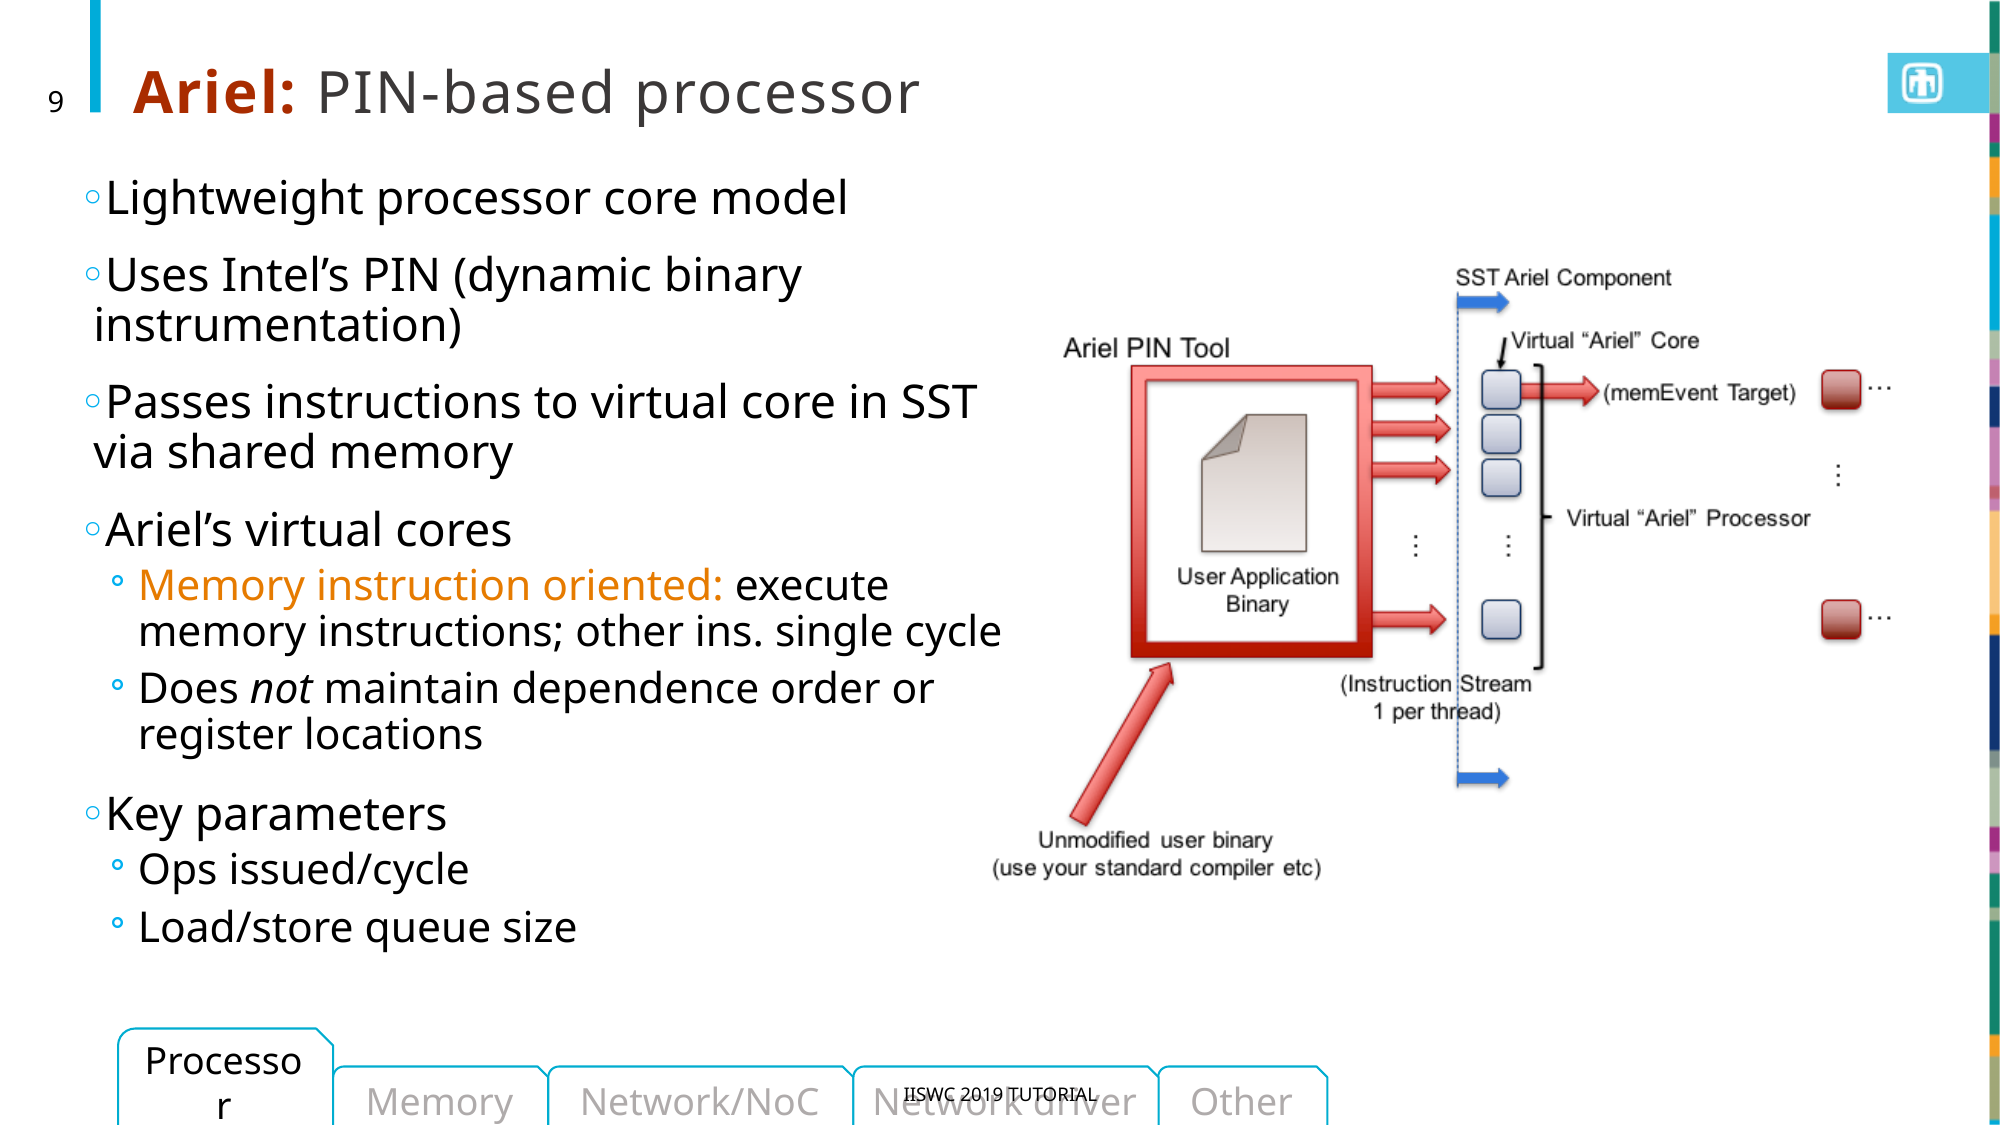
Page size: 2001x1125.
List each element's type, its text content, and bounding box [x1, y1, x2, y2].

title Ariel: PIN-based processor [118, 39, 1769, 133]
picture [1901, 62, 1944, 104]
footer IISWC 2019 Tutorial [604, 1063, 1396, 1124]
slide_number 9 [10, 73, 80, 133]
text_box Network/NoC [547, 1065, 852, 1125]
text_box Processor [117, 1027, 335, 1125]
picture [1990, 330, 1999, 1120]
text_box Memory [332, 1065, 547, 1125]
picture [1990, 1, 1999, 215]
list Lightweight processor core model Uses Intel’s PIN (dynamic binary instrumentation) Passes instructions to virtual core in SST via shared memory Ariel’s virtual cores Memory instruction oriented: execute memory instructions; other ins. single cycle Does not maintain dependence order or register locations Key parameters Ops issued/cycle Load/store queue size [79, 166, 1004, 992]
picture [977, 255, 1912, 895]
